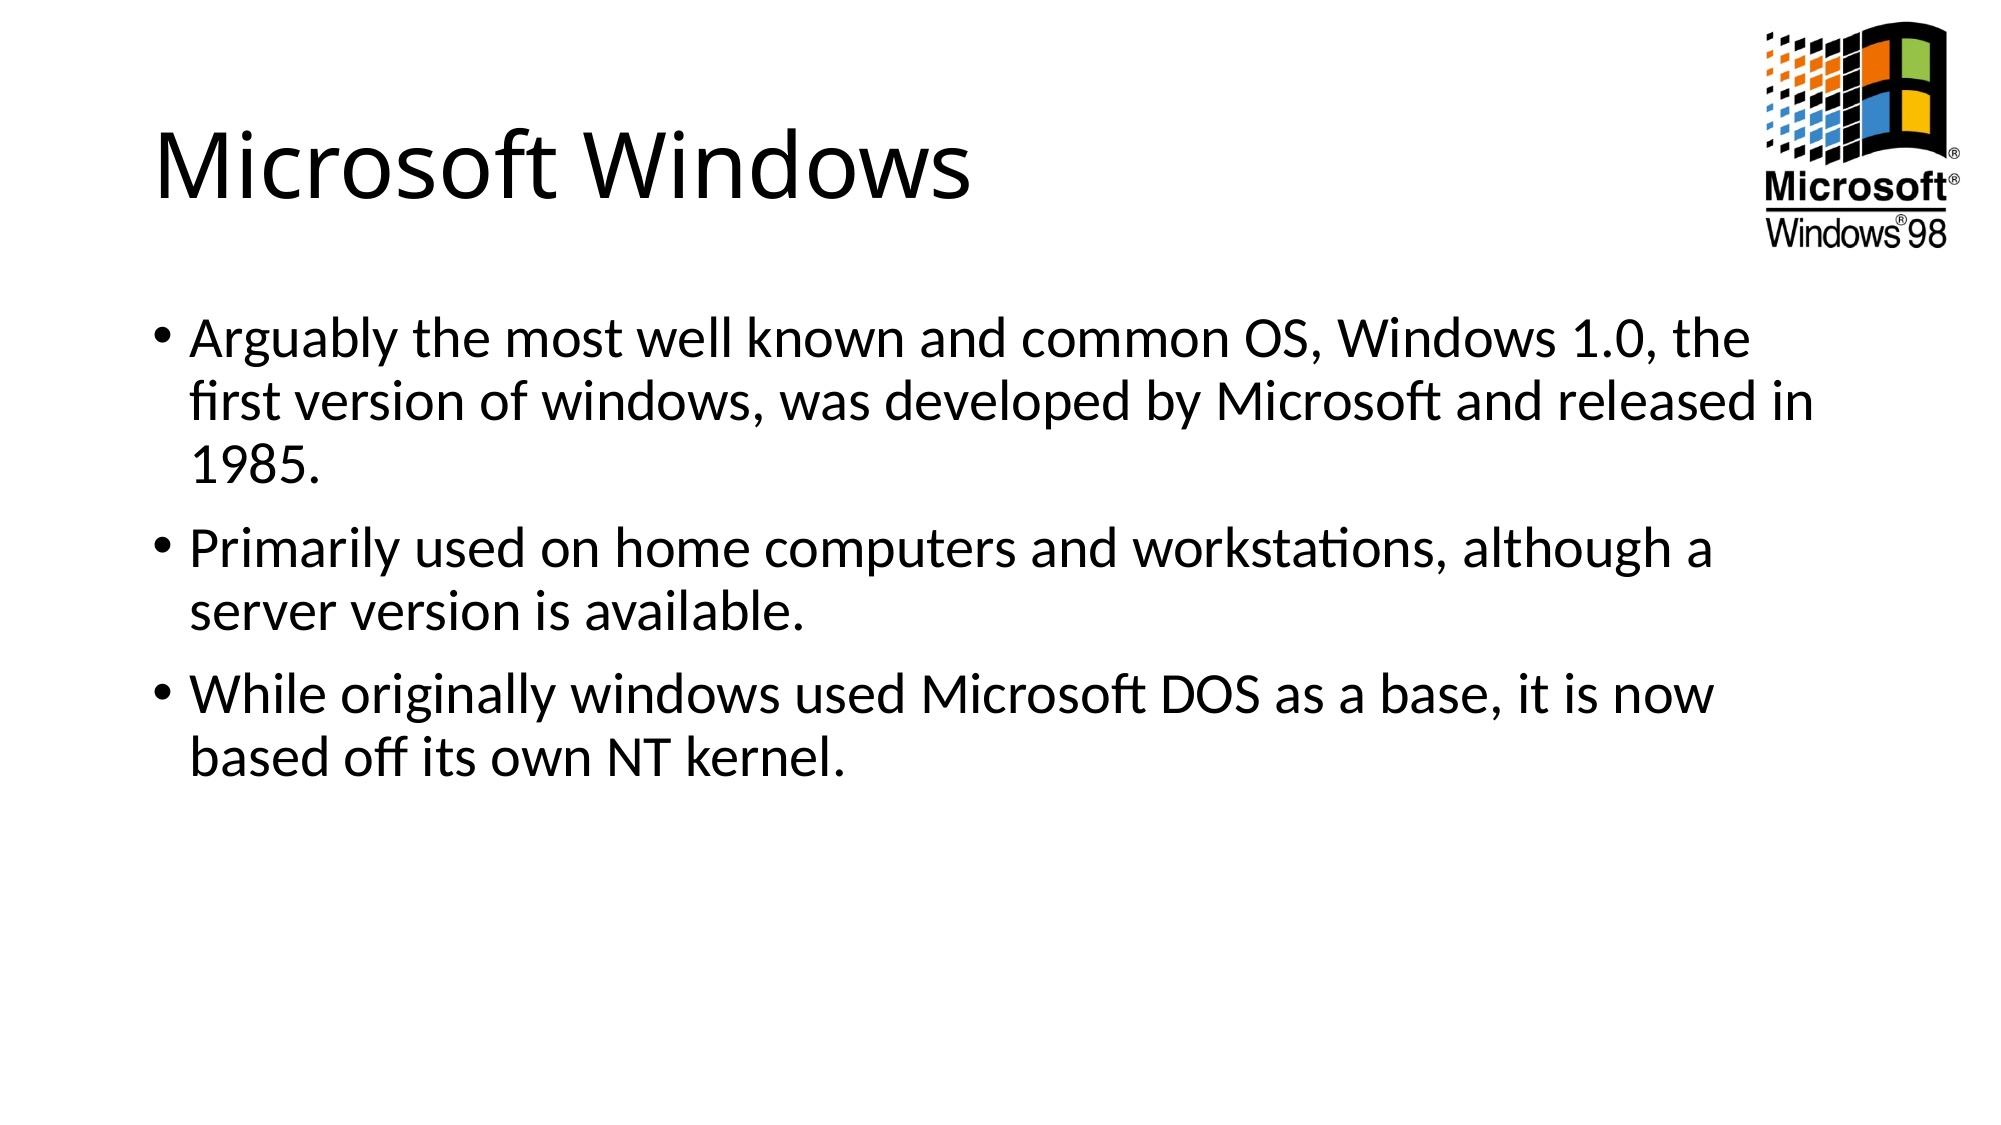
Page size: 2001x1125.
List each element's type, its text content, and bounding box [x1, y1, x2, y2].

title Microsoft Windows [137, 59, 1863, 278]
picture [1660, 0, 2000, 270]
list Arguably the most well known and common OS, Windows 1.0, the first version of windows, was developed by Microsoft and released in 1985. Primarily used on home computers and workstations, although a server version is available. While originally windows used Microsoft DOS as a base, it is now based off its own NT kernel. [137, 299, 1863, 1014]
